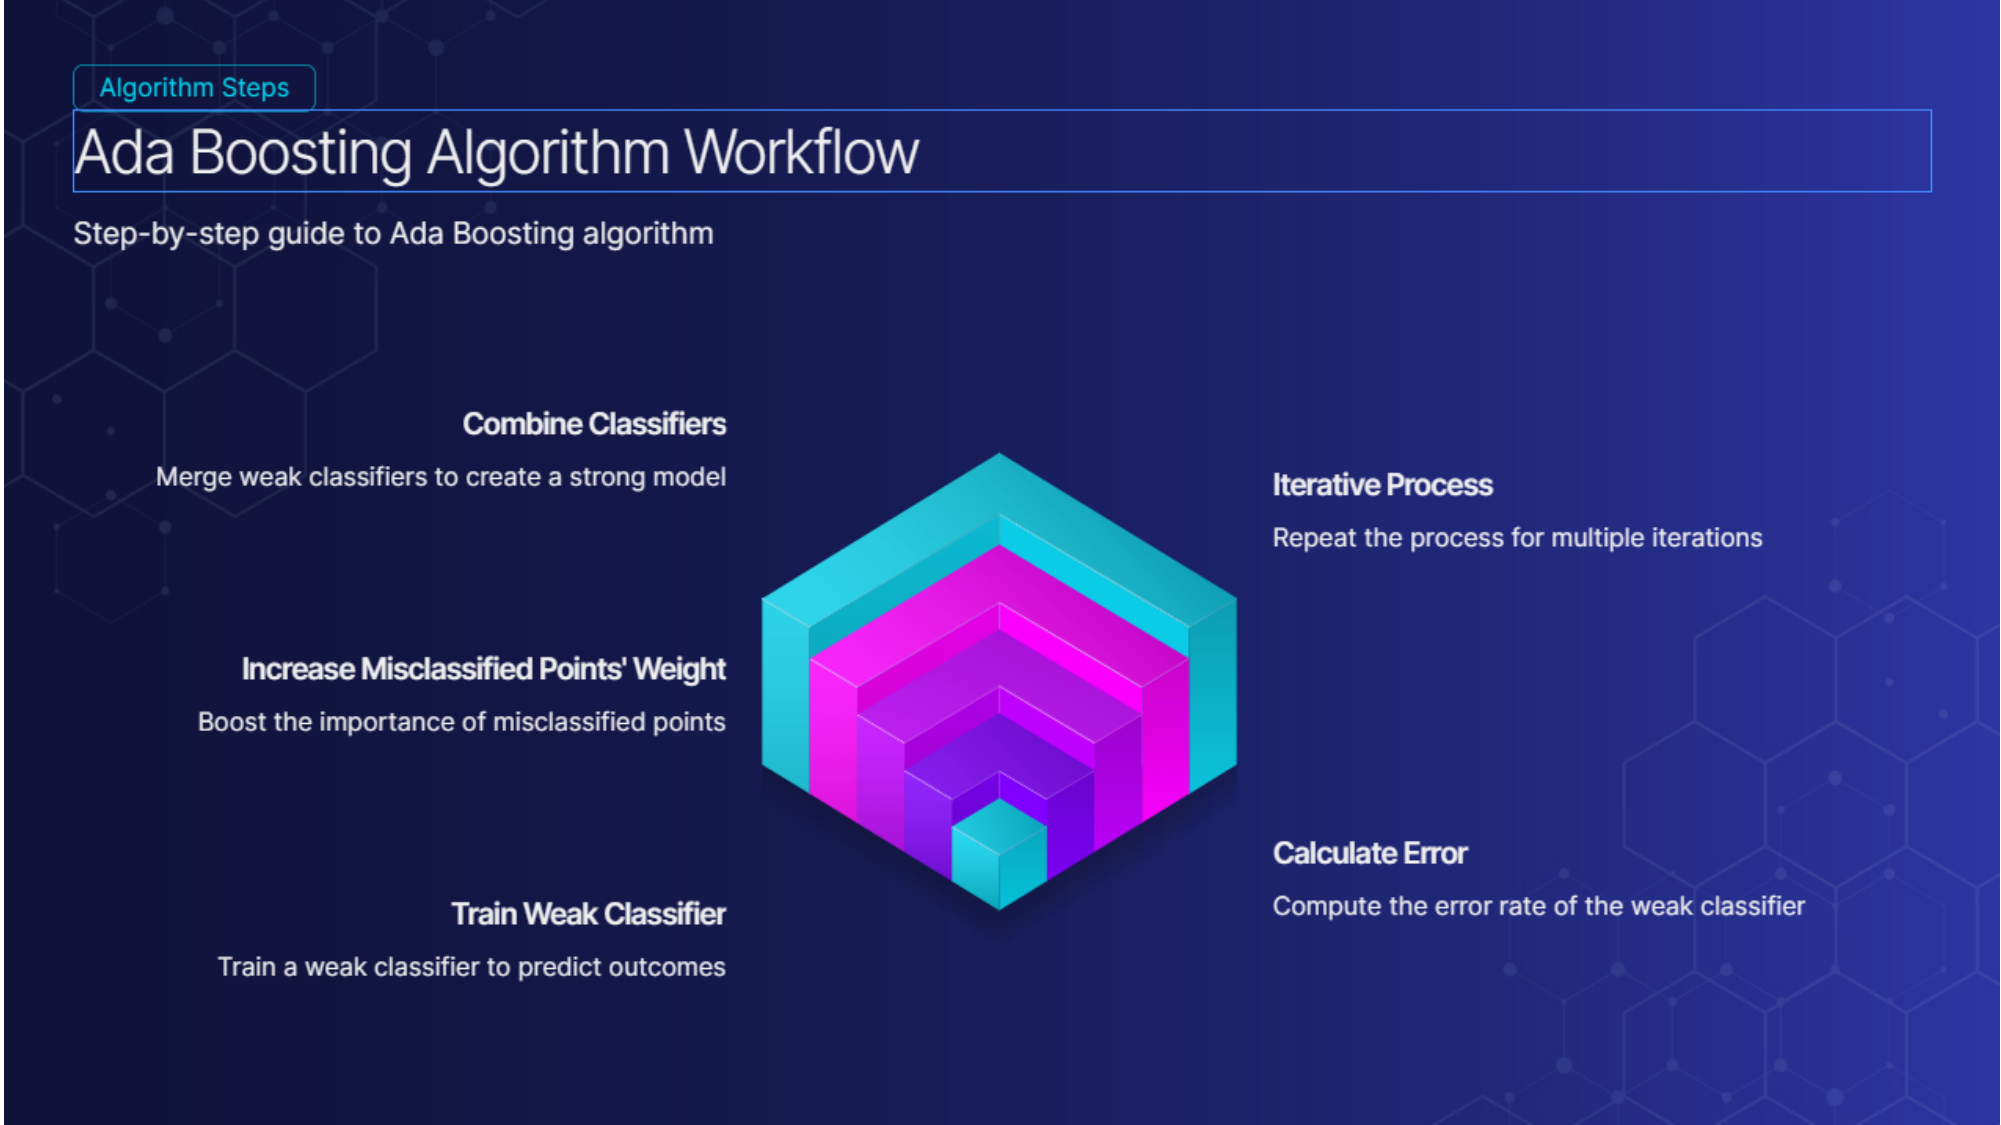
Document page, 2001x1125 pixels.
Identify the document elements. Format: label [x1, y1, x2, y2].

list [4, 0, 2000, 1125]
